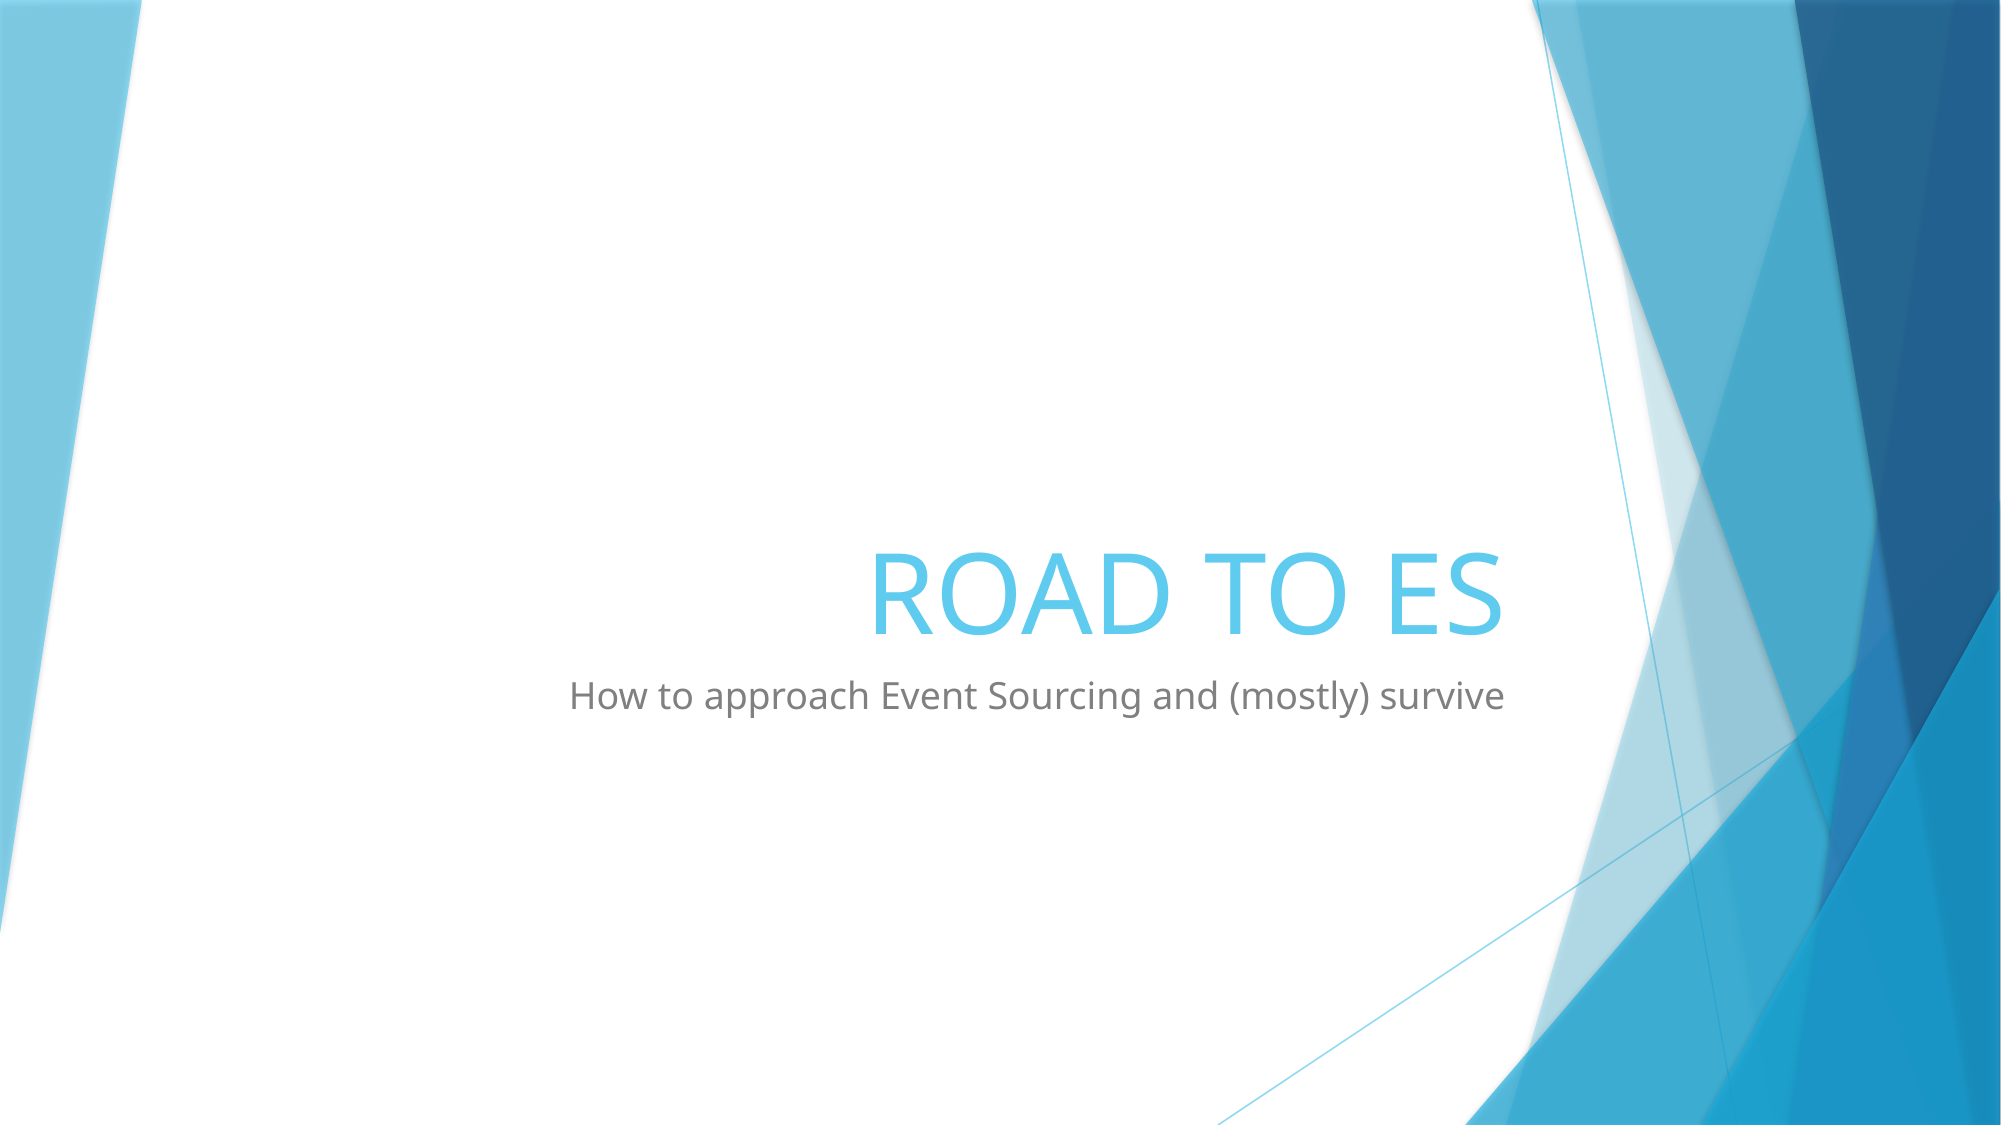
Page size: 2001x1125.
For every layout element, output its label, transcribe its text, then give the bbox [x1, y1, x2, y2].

title ROAD TO ES [247, 394, 1522, 664]
subtitle How to approach Event Sourcing and (mostly) survive [247, 664, 1522, 845]
